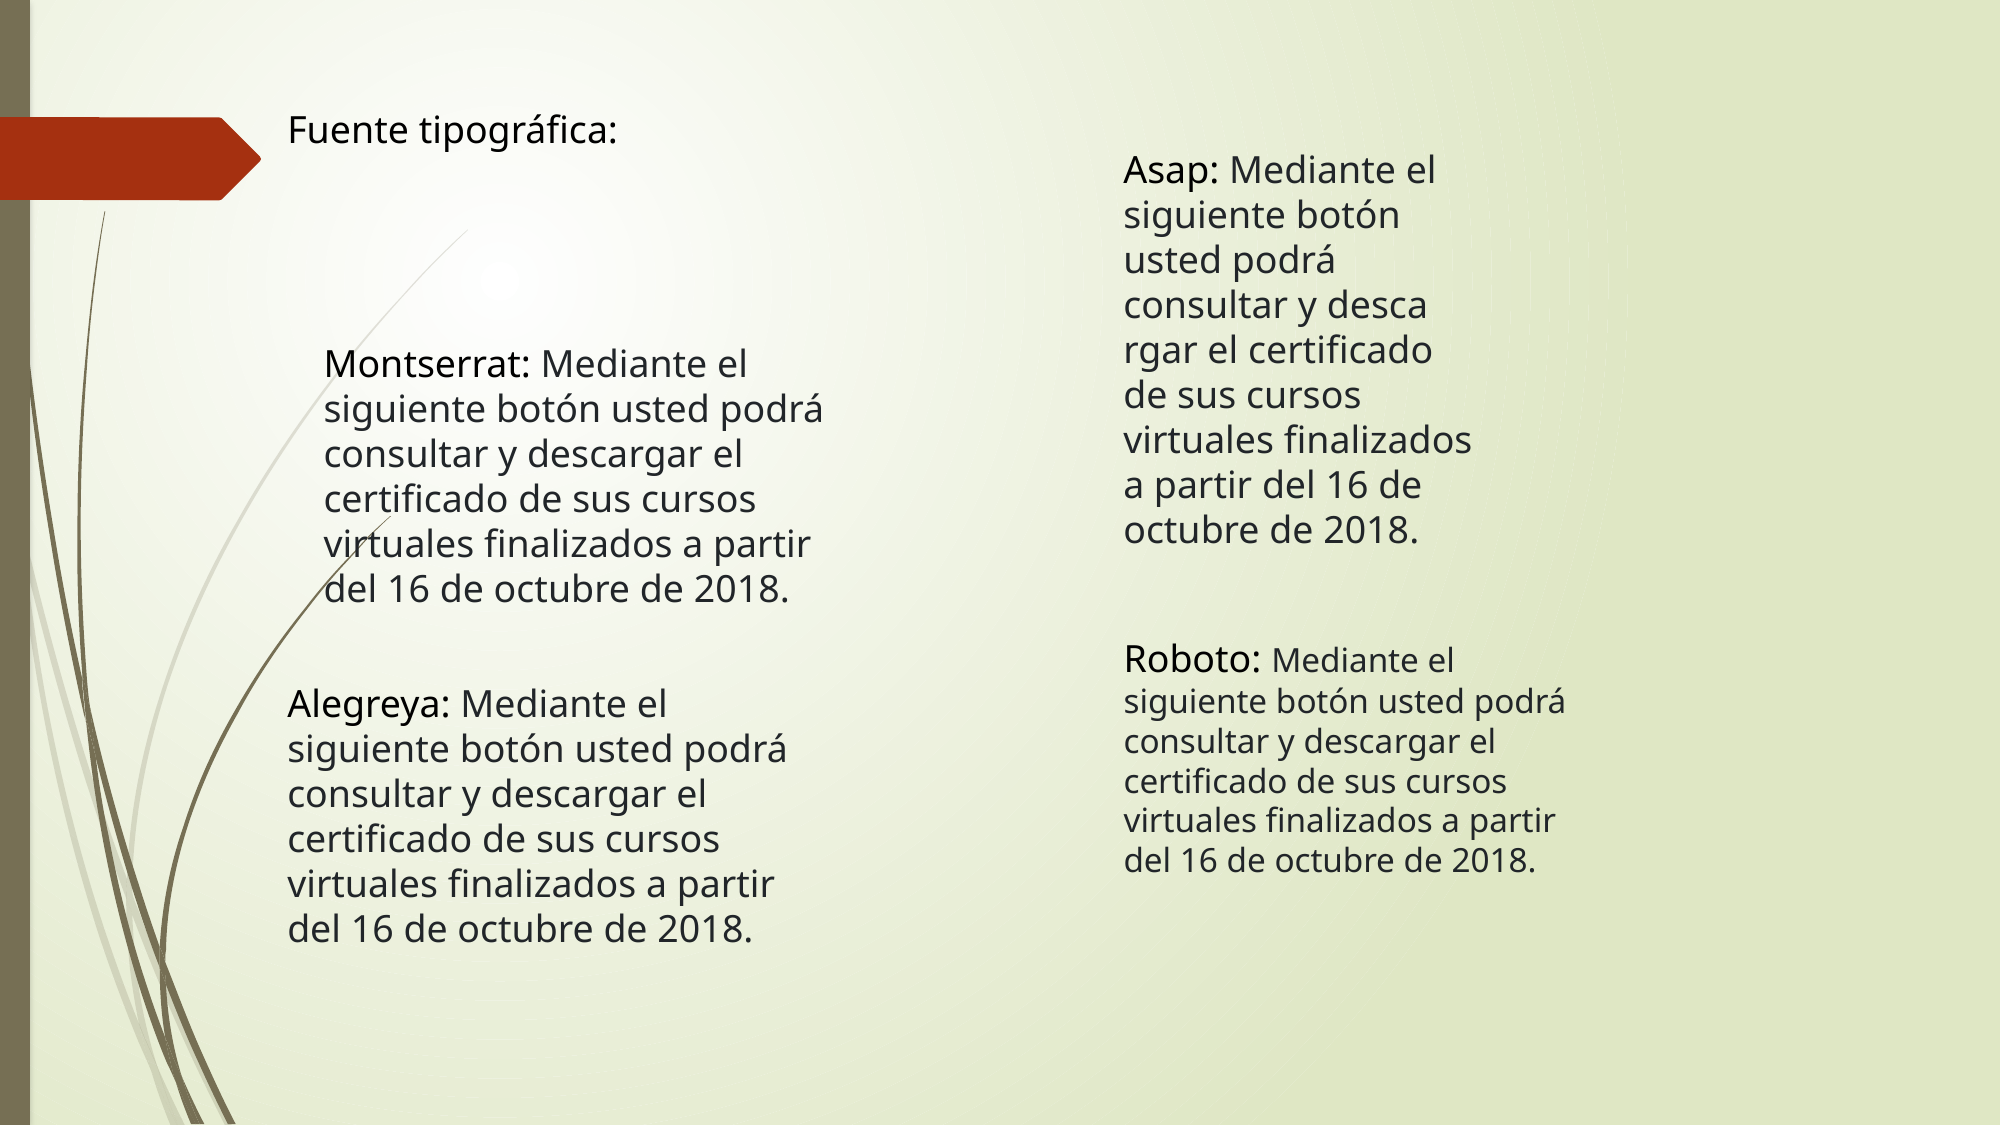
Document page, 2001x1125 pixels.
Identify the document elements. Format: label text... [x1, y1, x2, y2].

text_box Montserrat: Mediante el siguiente botón usted podrá consultar y desca​rgar el certificado de sus cursos virtuales finalizados a partir del 16 de octubre de 2018. [308, 332, 874, 618]
text_box Roboto: Mediante el siguiente botón usted podrá consultar y desca​rgar el certificado de sus cursos virtuales finalizados a partir del 16 de octubre de 2018. [1108, 627, 1594, 887]
text_box Fuente tipográfica: [272, 98, 921, 158]
text_box Asap: Mediante el siguiente botón usted podrá consultar y desca​rgar el certificado de sus cursos virtuales finalizados a partir del 16 de octubre de 2018. [1108, 138, 1500, 559]
text_box Alegreya: Mediante el siguiente botón usted podrá consultar y desca​rgar el certificado de sus cursos virtuales finalizados a partir del 16 de octubre de 2018. [272, 672, 838, 958]
